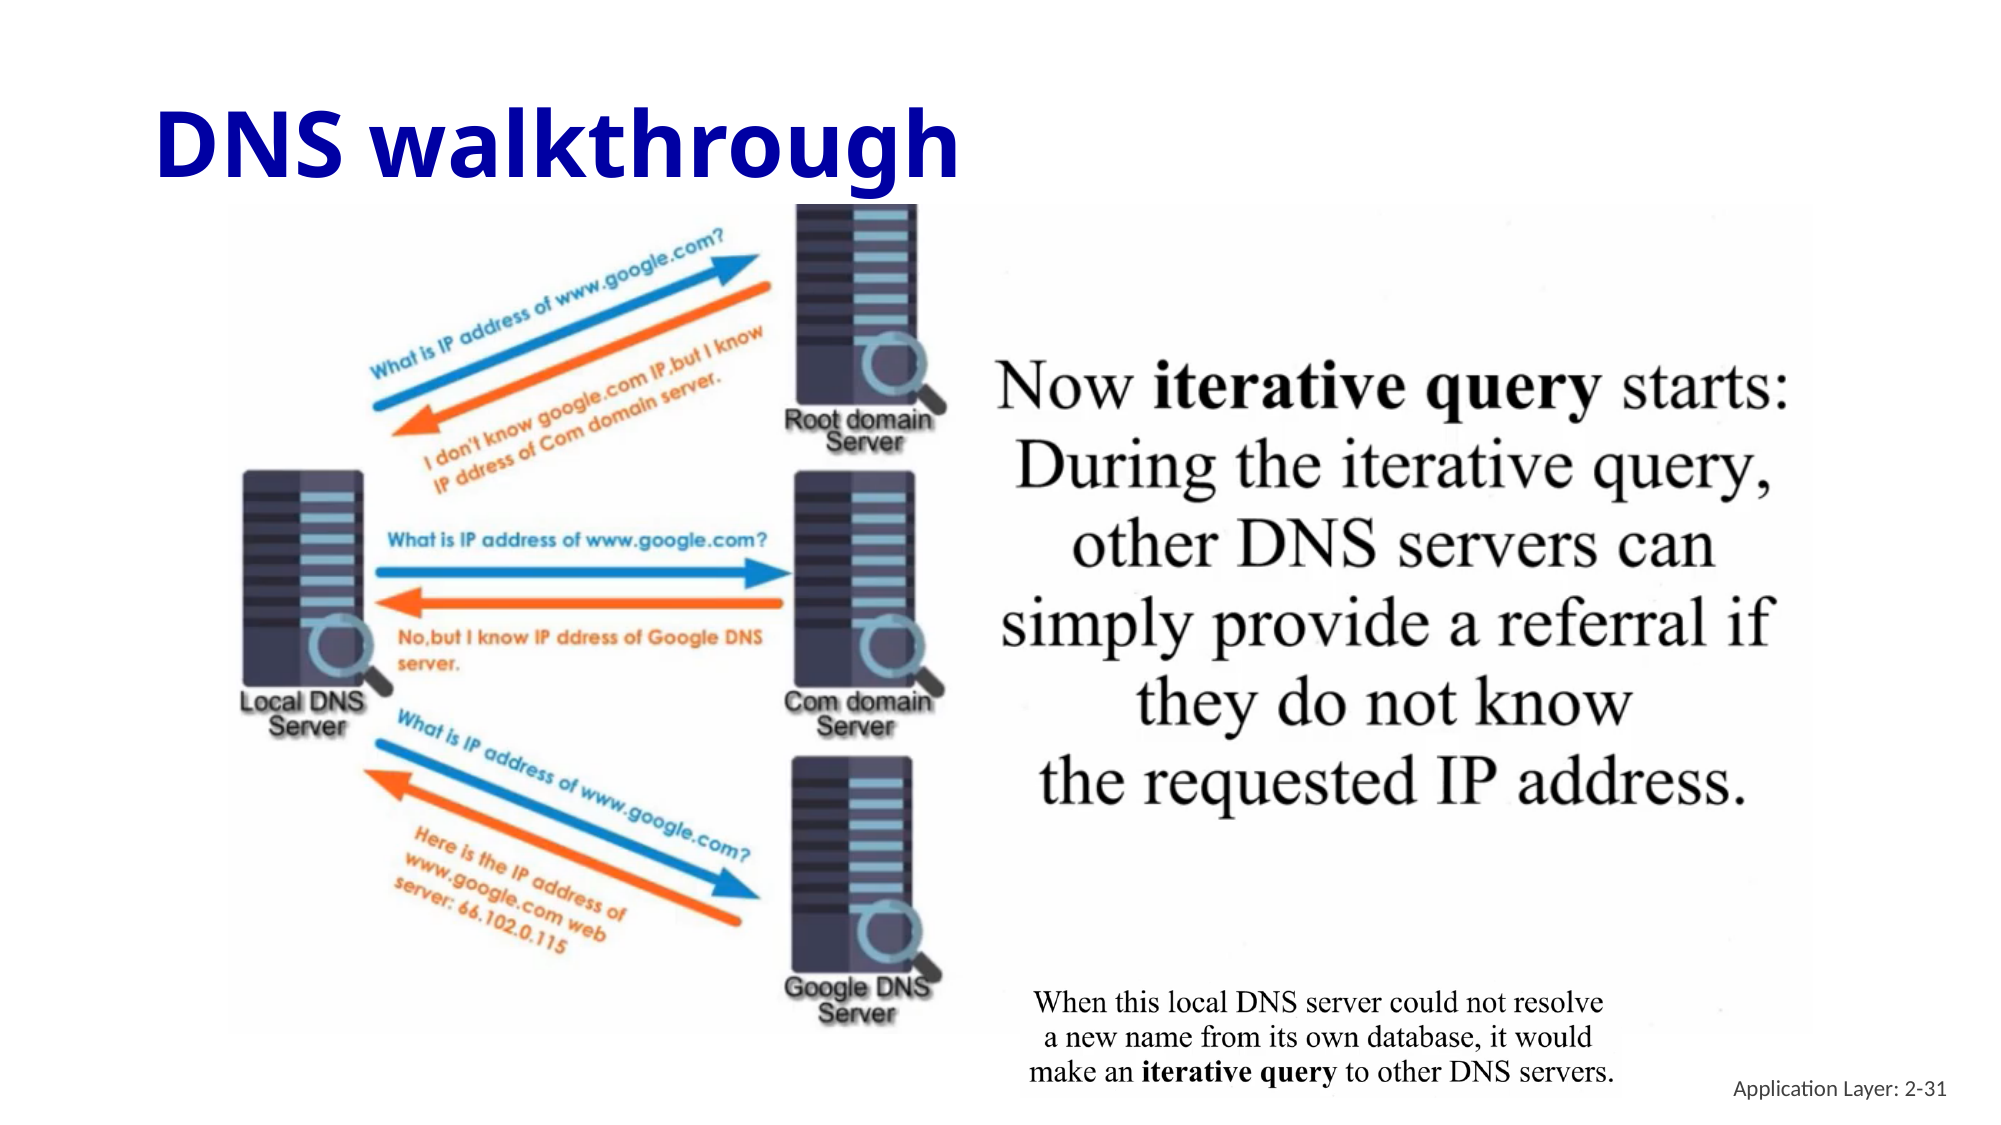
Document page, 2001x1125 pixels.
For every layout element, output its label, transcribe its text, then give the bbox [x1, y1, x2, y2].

title DNS walkthrough [137, 74, 1863, 221]
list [228, 204, 1813, 1034]
slide_number Application Layer: 2-31 [1512, 1056, 1963, 1117]
picture [1020, 977, 1622, 1098]
